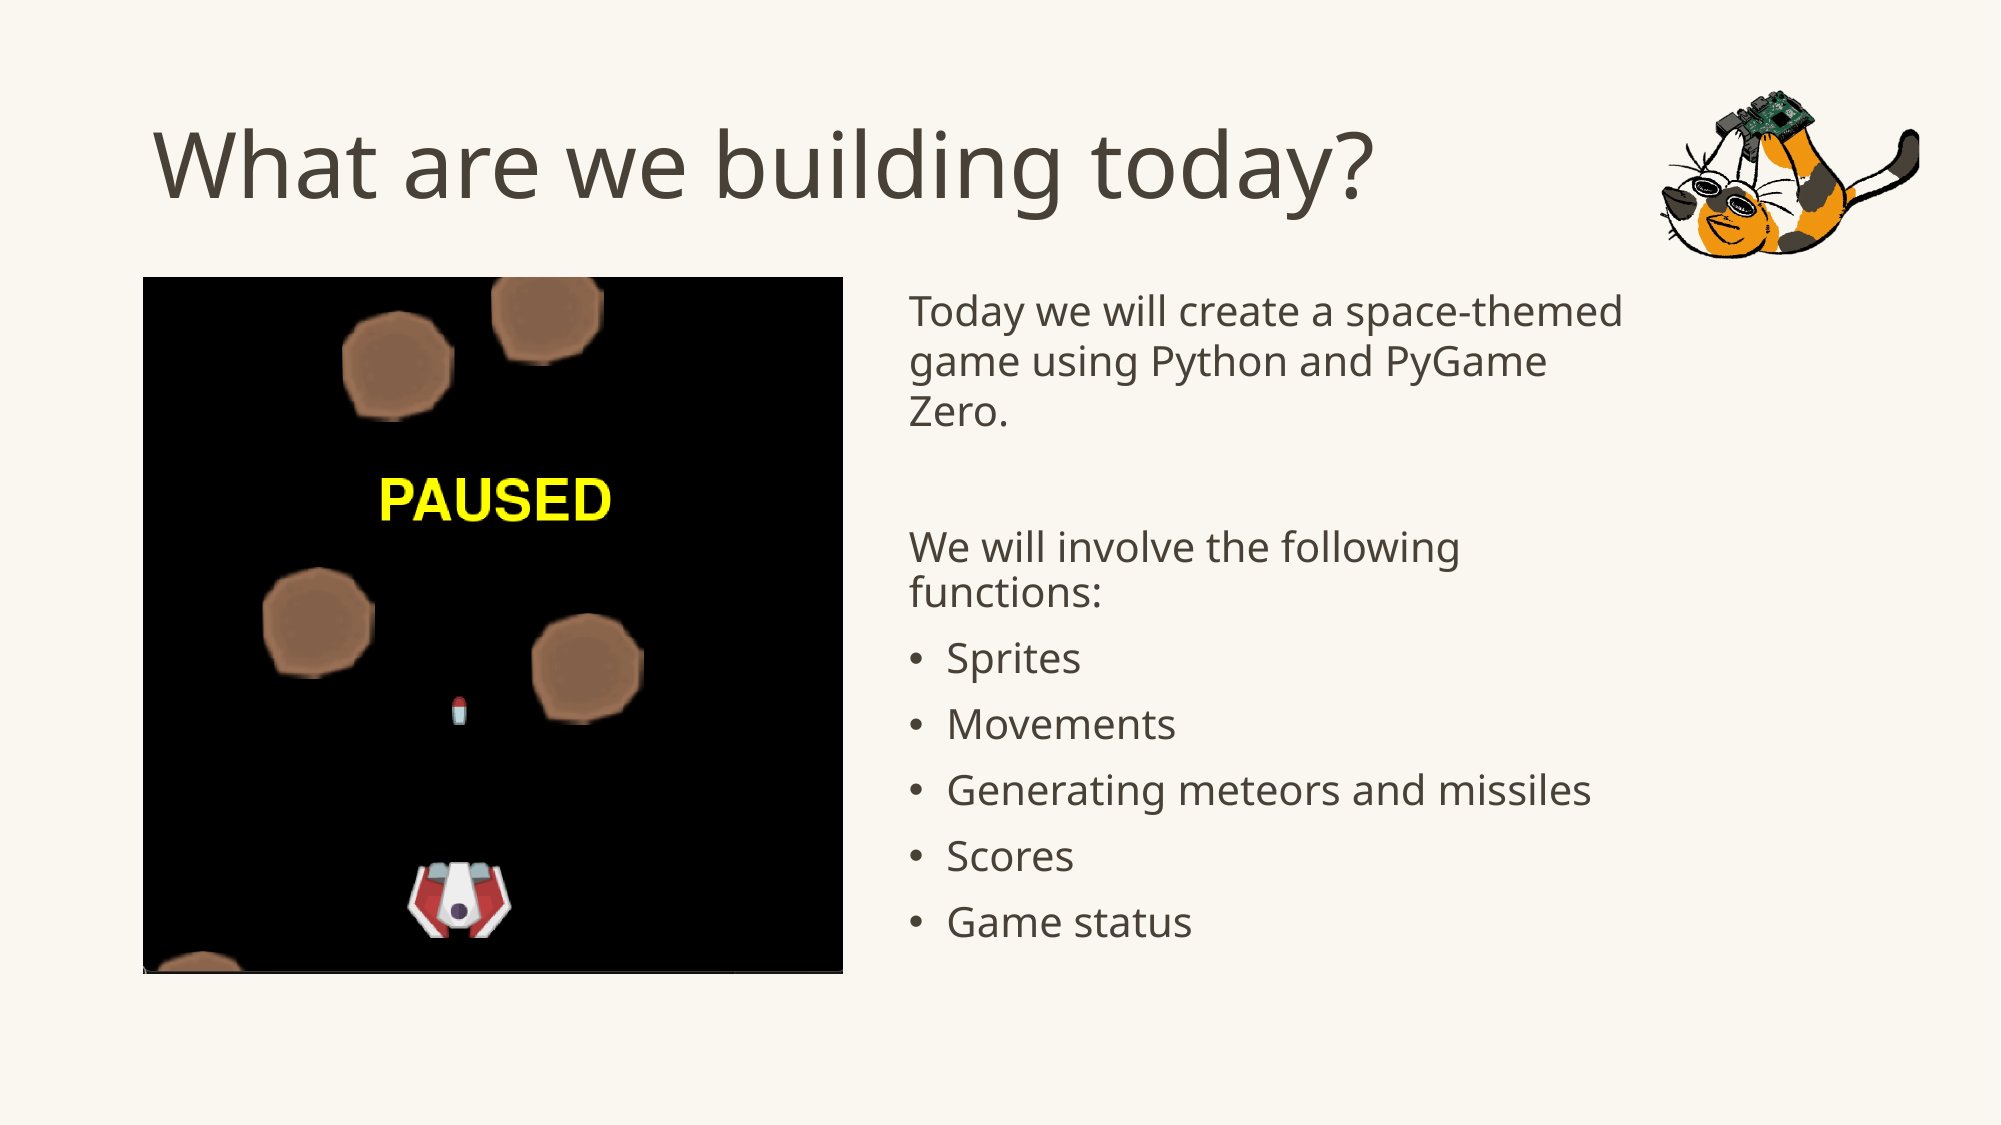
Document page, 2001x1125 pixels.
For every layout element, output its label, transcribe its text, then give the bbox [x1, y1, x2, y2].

picture [142, 276, 843, 975]
picture [1648, 59, 1920, 278]
list Today we will create a space-themed game using Python and PyGame Zero. We will involve the following functions: Sprites Movements Generating meteors and missiles Scores Game status [894, 277, 1641, 974]
title What are we building today? [137, 59, 1648, 278]
